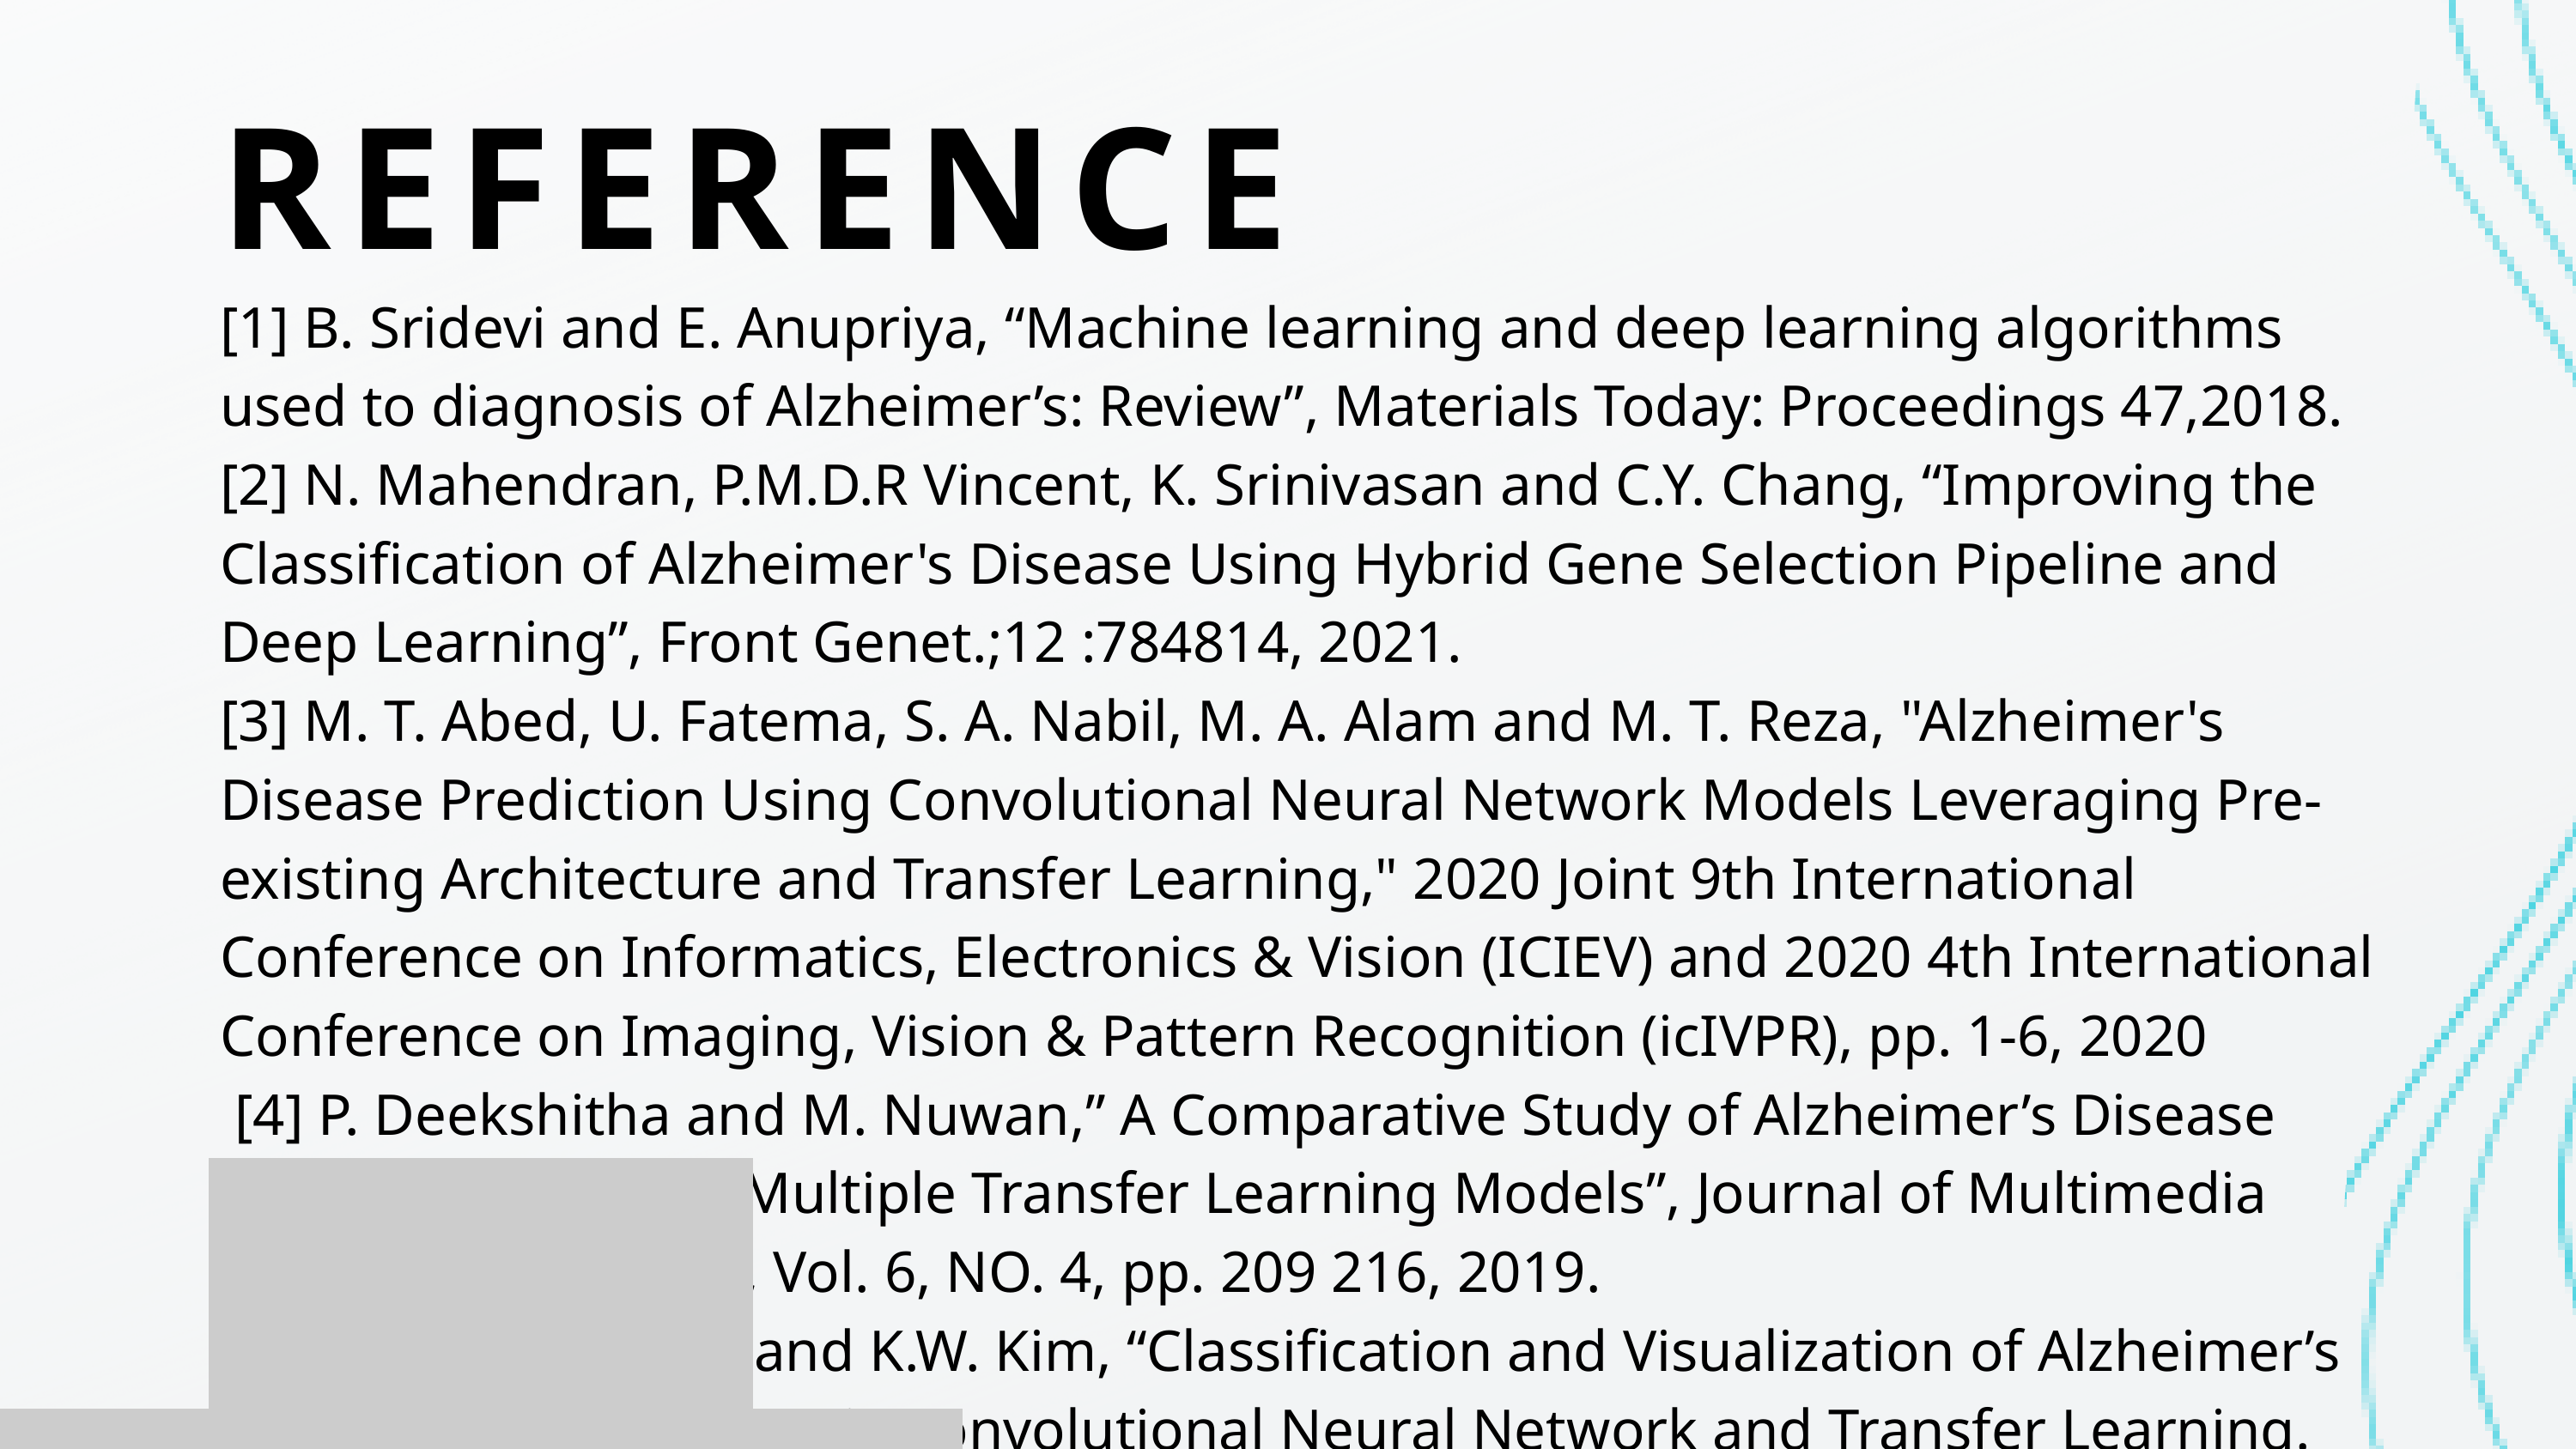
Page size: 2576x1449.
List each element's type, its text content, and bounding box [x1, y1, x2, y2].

text_box [0, 0, 2421, 1158]
text_box [2387, 0, 2576, 1449]
text_box [1] B. Sridevi and E. Anupriya, “Machine learning and deep learning algorithms used to diagnosis of Alzheimer’s: Review”, Materials Today: Proceedings 47,2018. [2] N. Mahendran, P.M.D.R Vincent, K. Srinivasan and C.Y. Chang, “Improving the Classification of Alzheimer's Disease Using Hybrid Gene Selection Pipeline and Deep Learning”, Front Genet.;12 :784814, 2021. [3] M. T. Abed, U. Fatema, S. A. Nabil, M. A. Alam and M. T. Reza, "Alzheimer's Disease Prediction Using Convolutional Neural Network Models Leveraging Pre-existing Architecture and Transfer Learning," 2020 Joint 9th International Conference on Informatics, Electronics & Vision (ICIEV) and 2020 4th International Conference on Imaging, Vision & Pattern Recognition (icIVPR), pp. 1-6, 2020 [4] P. Deekshitha and M. Nuwan,” A Comparative Study of Alzheimer’s Disease Classification using Multiple Transfer Learning Models”, Journal of Multimedia Information System, Vol. 6, NO. 4, pp. 209 216, 2019. [5] K. Oh, Y.C.Chung and K.W. Kim, “Classification and Visualization of Alzheimer’s Disease using Volumetric Convolutional Neural Network and Transfer Learning. Sci Rep 9, 2019. [220, 280, 2387, 1449]
text_box REFERENCE [220, 50, 1361, 283]
text_box [0, 1158, 963, 1449]
